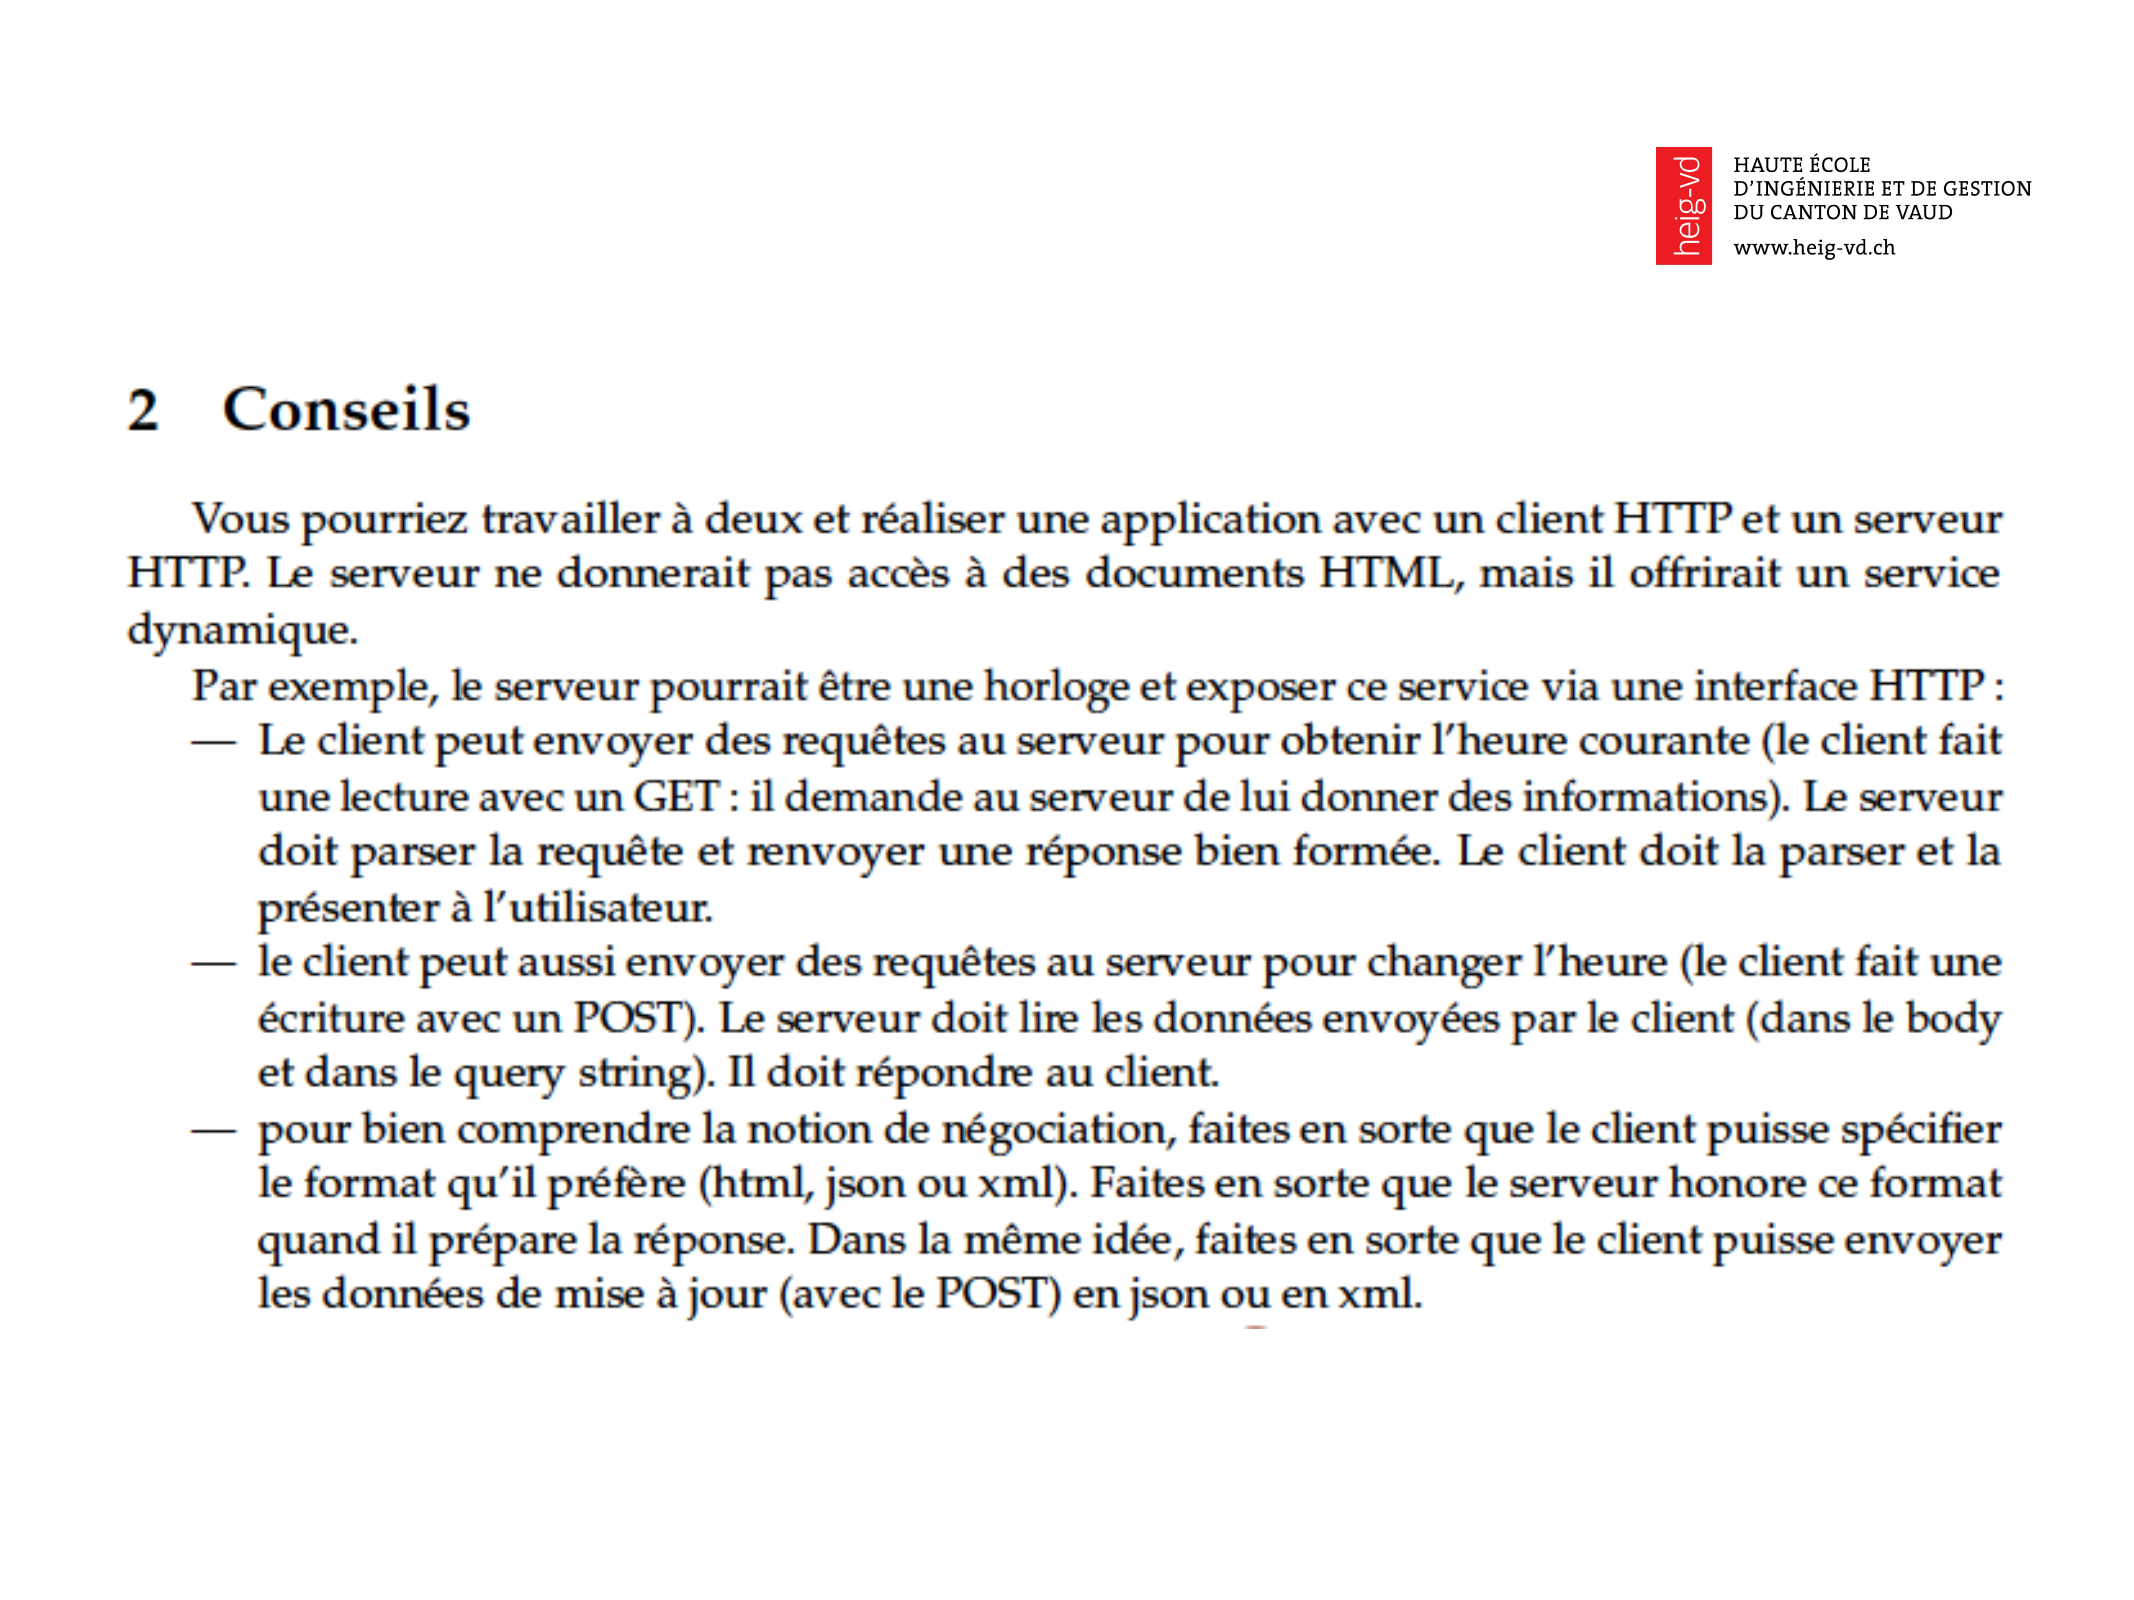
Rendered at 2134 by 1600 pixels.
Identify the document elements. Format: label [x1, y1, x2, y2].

picture [92, 351, 2042, 1329]
picture [1656, 147, 2043, 265]
